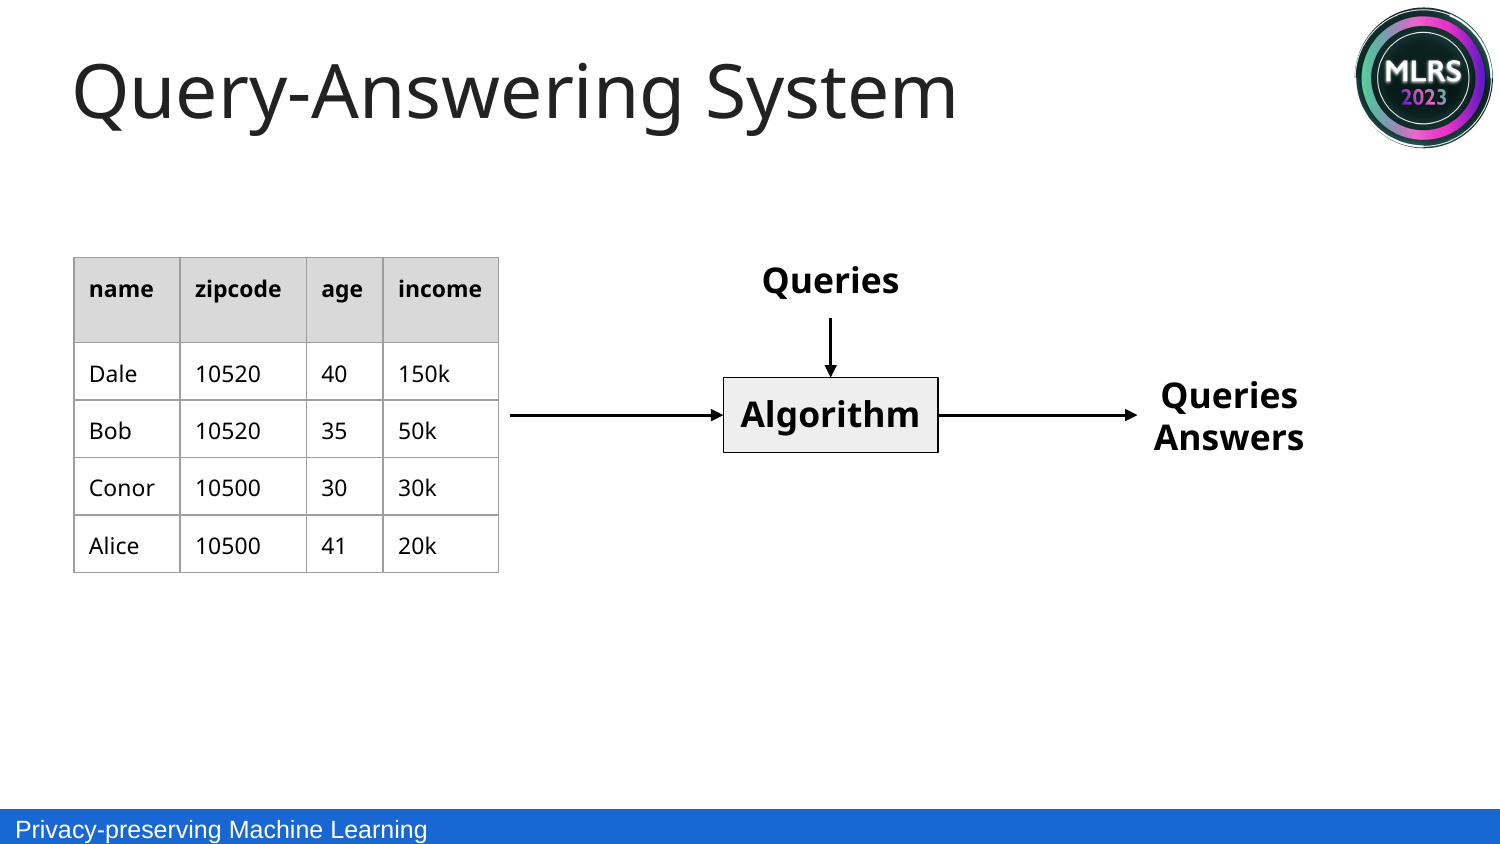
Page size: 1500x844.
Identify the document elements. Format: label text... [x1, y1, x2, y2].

table_header age [307, 258, 382, 342]
table_cell Bob [75, 401, 179, 457]
table_cell 35 [307, 401, 382, 457]
text_box Algorithm [723, 377, 938, 453]
table_cell 40 [307, 343, 382, 399]
text_box Queries [723, 243, 938, 319]
picture [1375, 7, 1493, 133]
table_cell 30 [307, 458, 382, 514]
table_cell 150k [384, 343, 498, 399]
table_cell 10500 [181, 516, 306, 572]
table_cell 10500 [181, 458, 306, 514]
table_cell 10520 [181, 343, 306, 399]
table_cell Alice [75, 516, 179, 572]
table_cell 41 [307, 516, 382, 572]
table_cell Dale [75, 343, 179, 399]
table_header name [75, 258, 179, 342]
table_cell 20k [384, 516, 498, 572]
table_cell Conor [75, 458, 179, 514]
table_cell 50k [384, 401, 498, 457]
table_cell 30k [384, 458, 498, 514]
table_header zipcode [181, 258, 306, 342]
table_header income [384, 258, 498, 342]
text_box Queries Answers [1137, 354, 1322, 476]
text_box Query-Answering System [55, 28, 1467, 149]
table_cell 10520 [181, 401, 306, 457]
